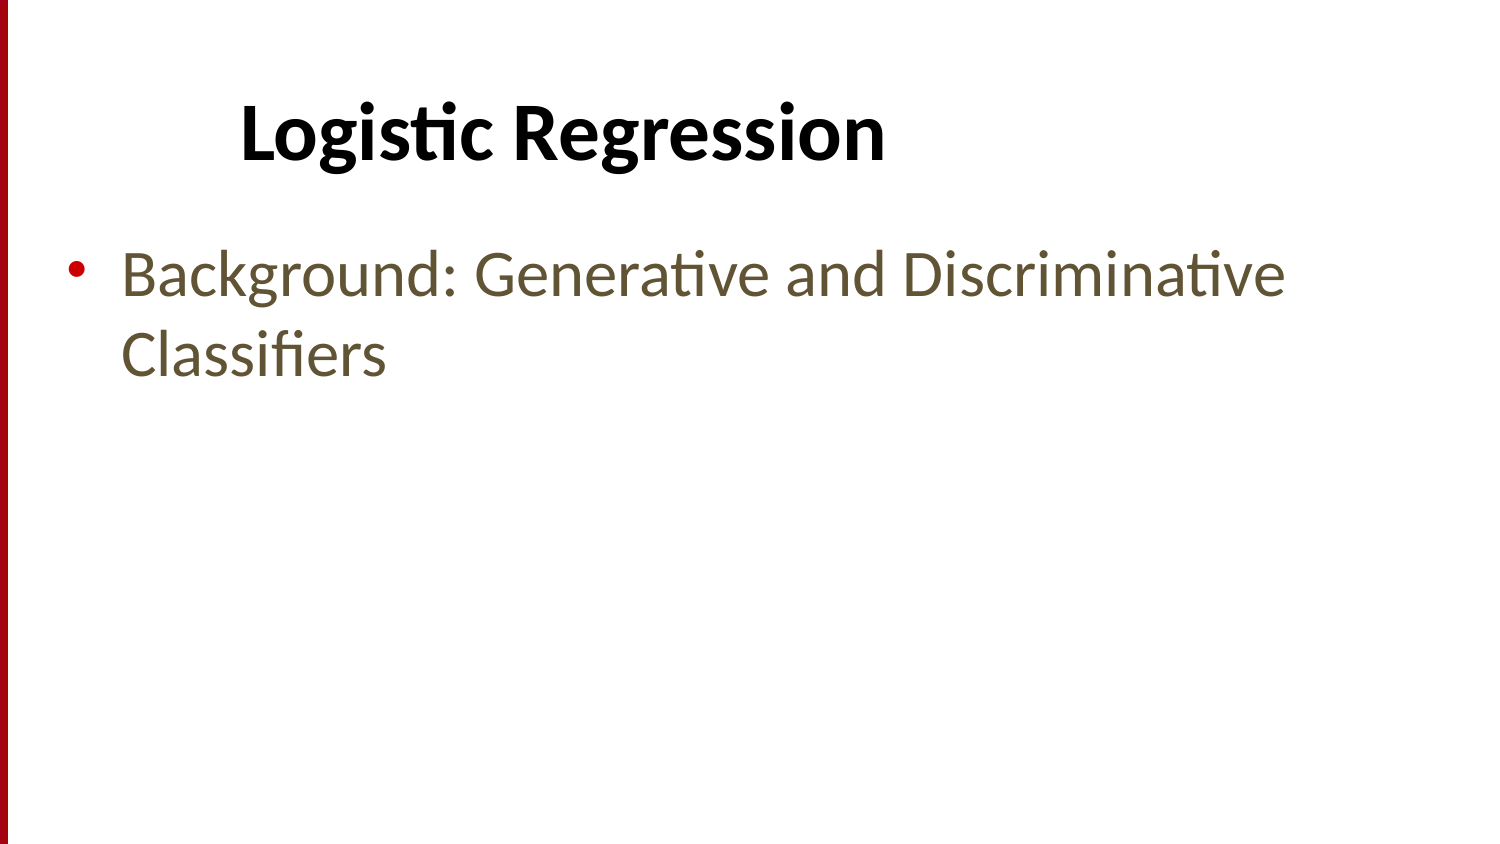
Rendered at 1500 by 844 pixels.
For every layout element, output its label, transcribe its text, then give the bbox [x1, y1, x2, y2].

title Logistic Regression [225, 62, 1450, 185]
list Background: Generative and Discriminative Classifiers [50, 221, 1450, 769]
